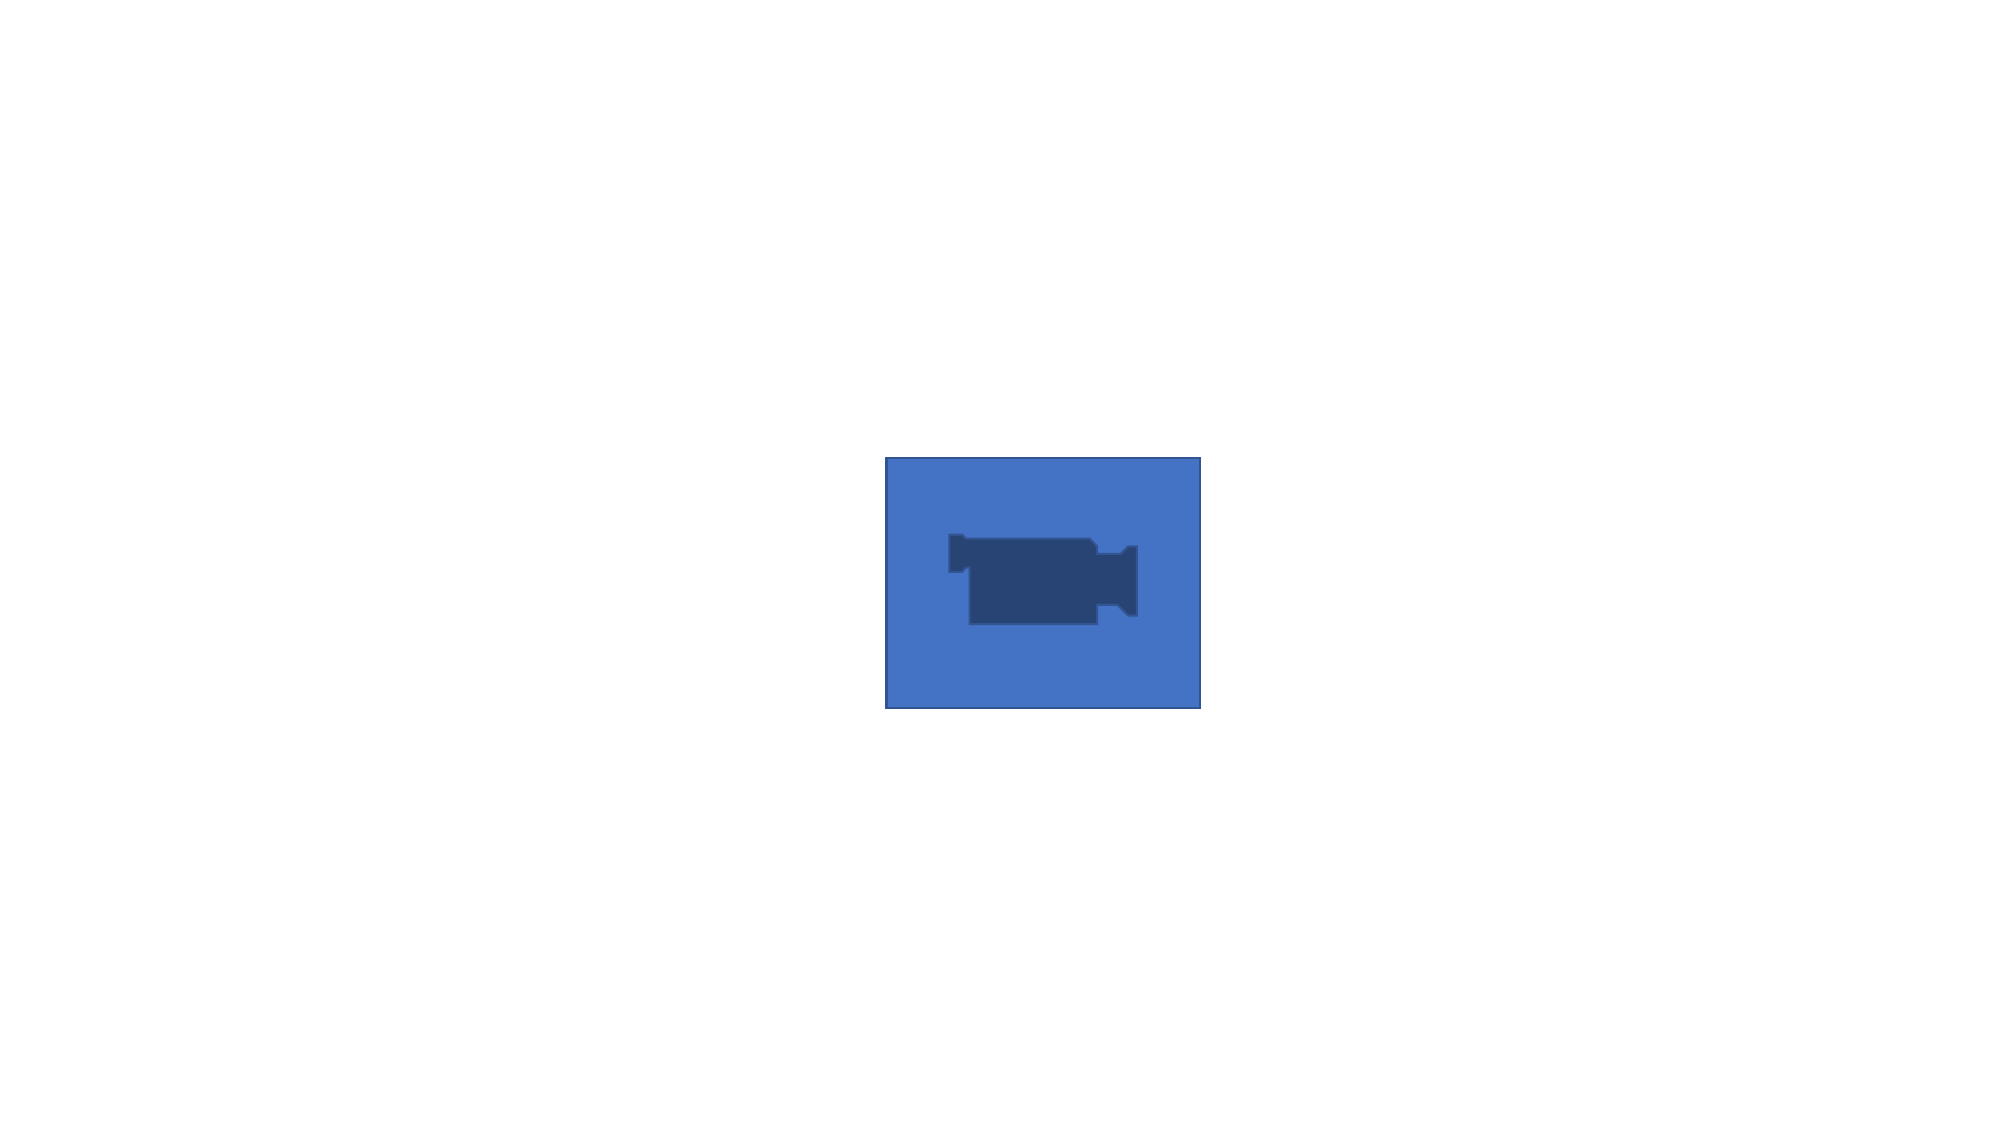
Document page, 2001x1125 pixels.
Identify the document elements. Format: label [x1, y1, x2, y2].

text_box [885, 457, 1201, 709]
